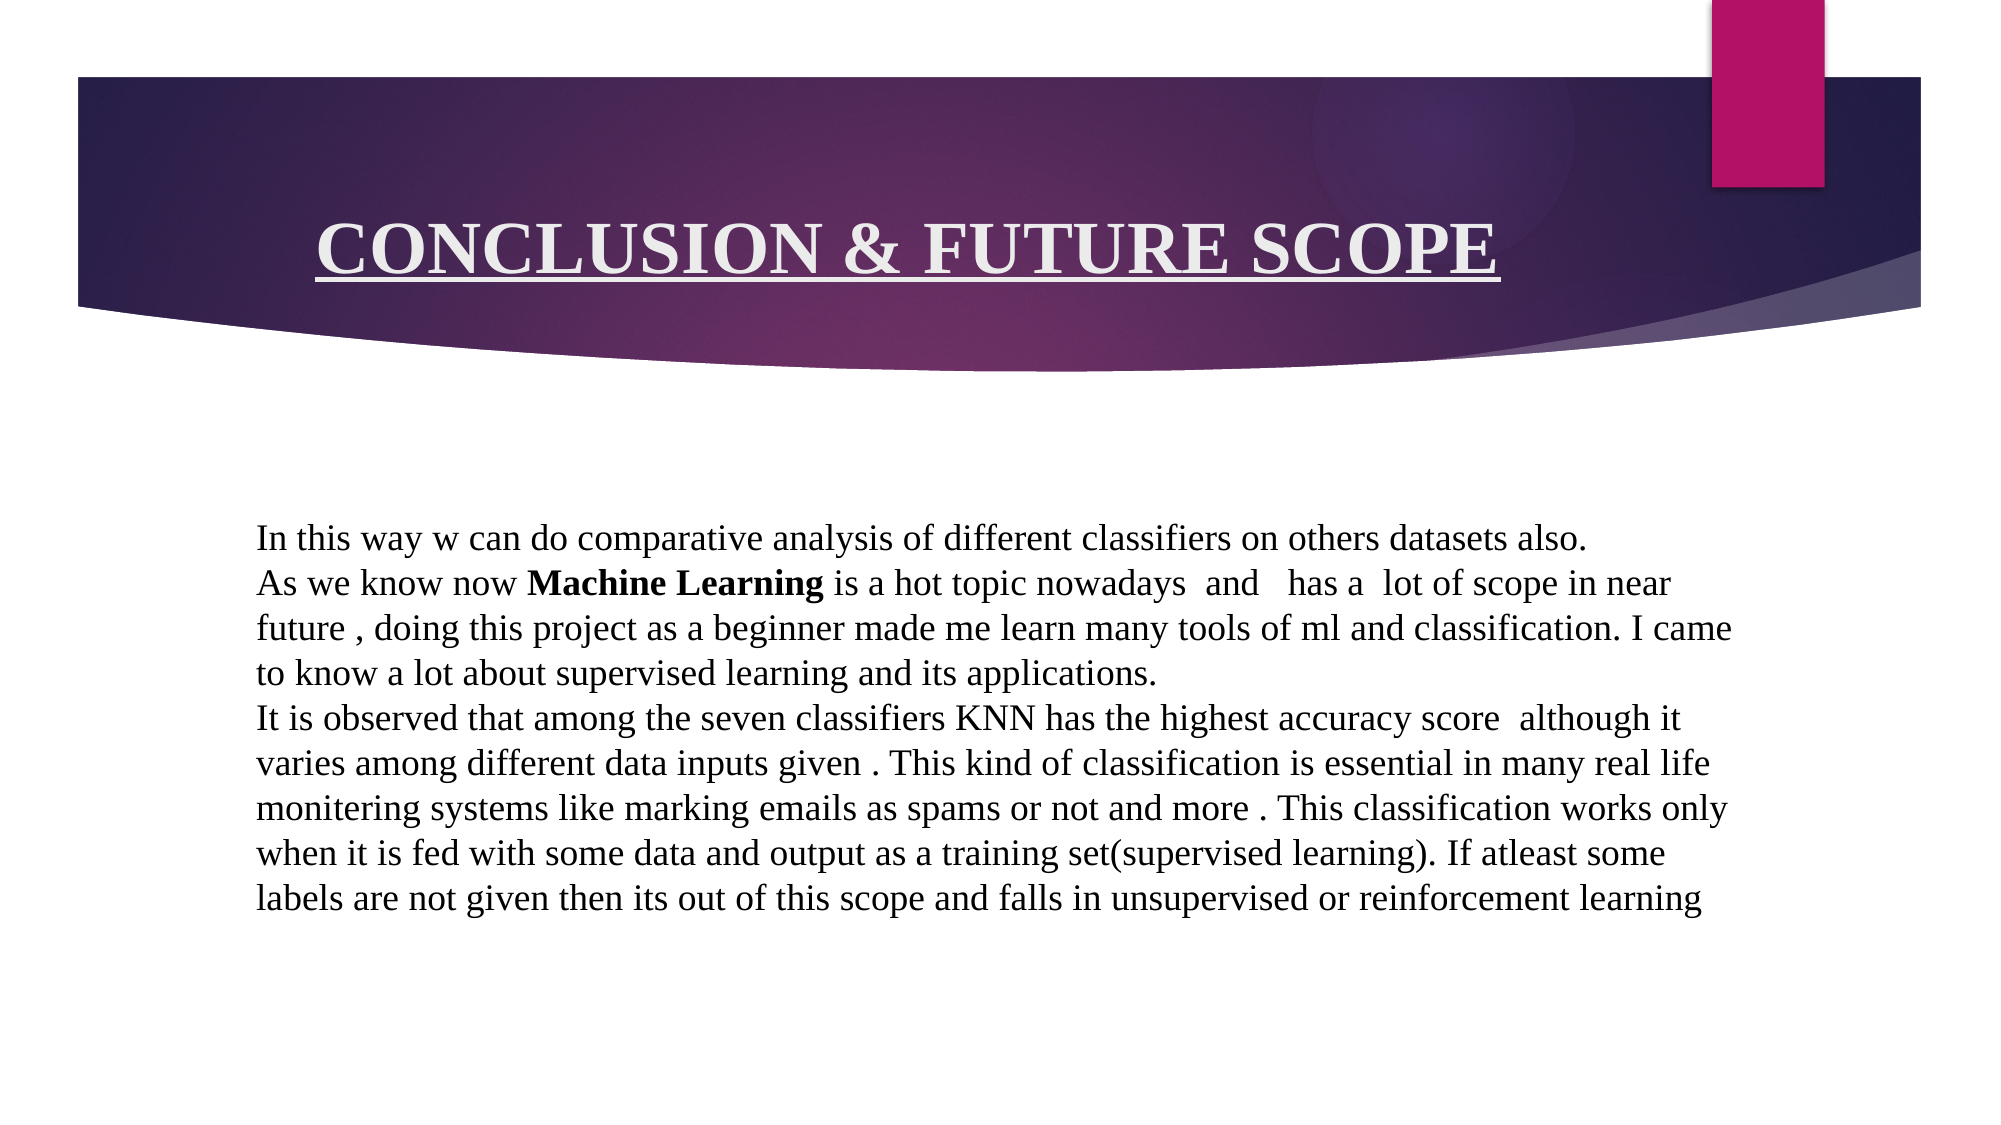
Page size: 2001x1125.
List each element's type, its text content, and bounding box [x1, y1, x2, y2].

text_box In this way w can do comparative analysis of different classifiers on others datasets also. As we know now Machine Learning is a hot topic nowadays and has a lot of scope in near future , doing this project as a beginner made me learn many tools of ml and classification. I came to know a lot about supervised learning and its applications. It is observed that among the seven classifiers KNN has the highest accuracy score although it varies among different data inputs given . This kind of classification is essential in many real life monitering systems like marking emails as spams or not and more . This classification works only when it is fed with some data and output as a training set(supervised learning). If atleast some labels are not given then its out of this scope and falls in unsupervised or reinforcement learning [241, 505, 1759, 971]
title CONCLUSION & FUTURE SCOPE [189, 237, 1627, 276]
